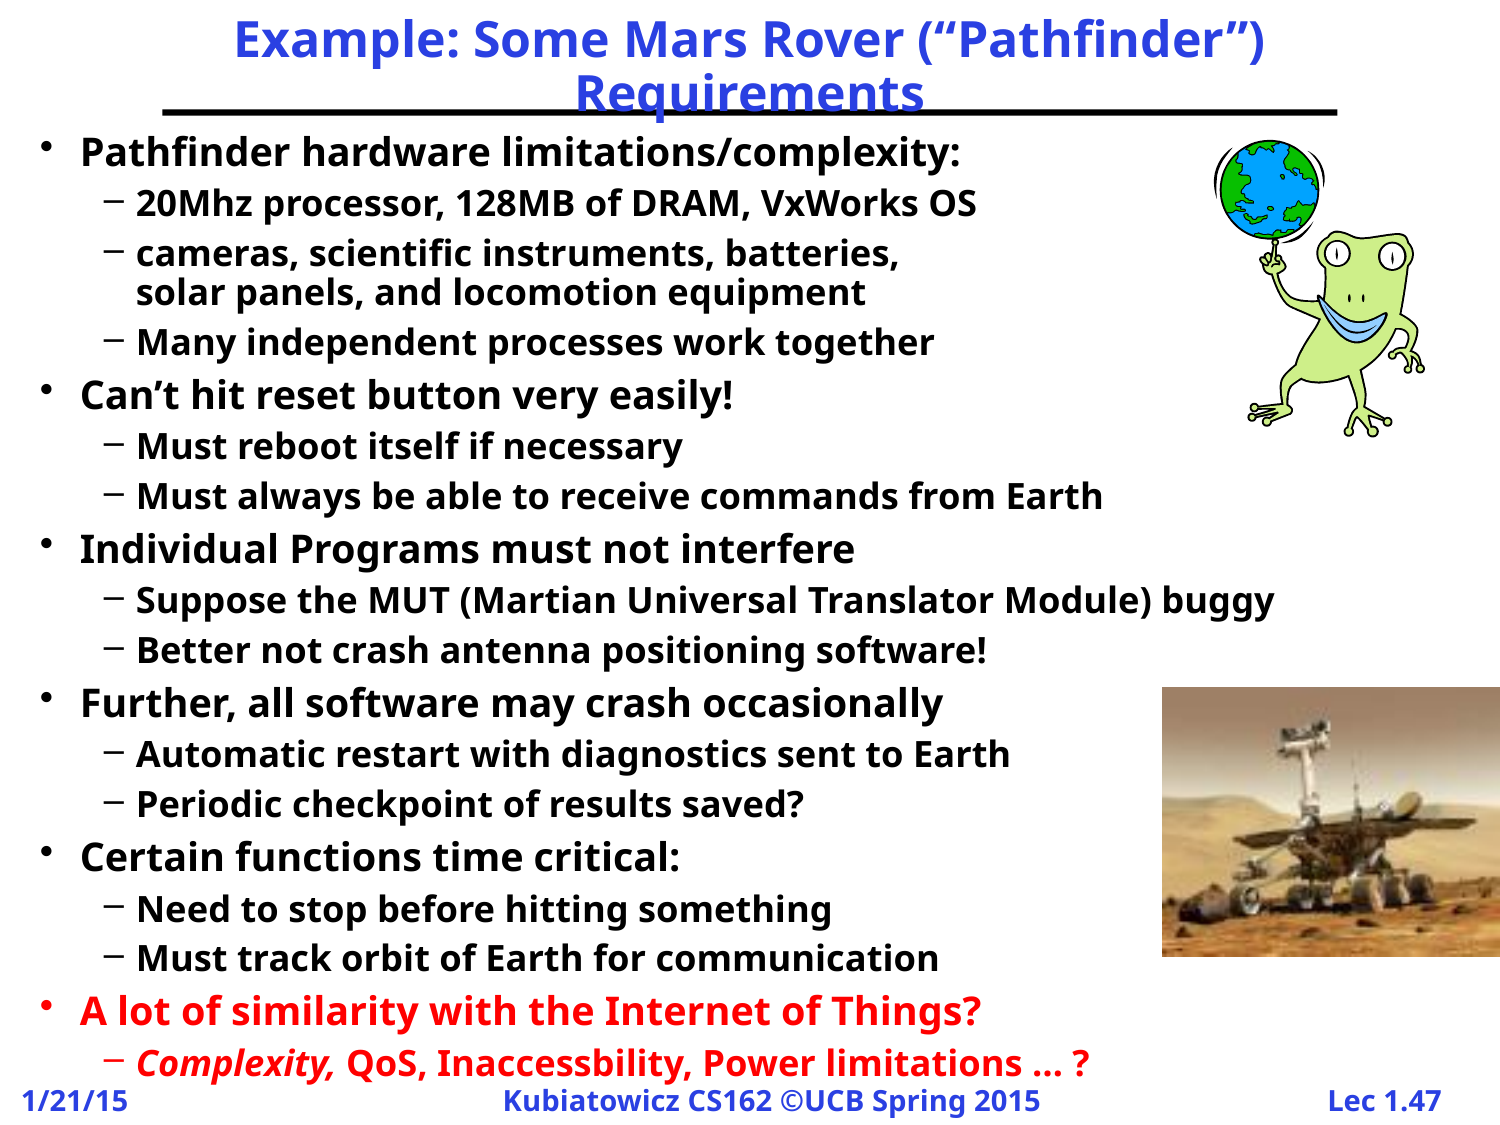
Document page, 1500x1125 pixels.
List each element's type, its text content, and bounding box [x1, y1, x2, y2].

list Pathfinder hardware limitations/complexity: 20Mhz processor, 128MB of DRAM, VxWorks OS cameras, scientific instruments, batteries, solar panels, and locomotion equipment Many independent processes work together Can’t hit reset button very easily! Must reboot itself if necessary Must always be able to receive commands from Earth Individual Programs must not interfere Suppose the MUT (Martian Universal Translator Module) buggy Better not crash antenna positioning software! Further, all software may crash occasionally Automatic restart with diagnostics sent to Earth Periodic checkpoint of results saved? Certain functions time critical: Need to stop before hitting something Must track orbit of Earth for communication A lot of similarity with the Internet of Things? Complexity, QoS, Inaccessbility, Power limitations … ? [24, 125, 1463, 1100]
picture [1162, 687, 1500, 957]
picture [1210, 139, 1426, 438]
title Example: Some Mars Rover (“Pathfinder”) Requirements [37, 24, 1463, 113]
